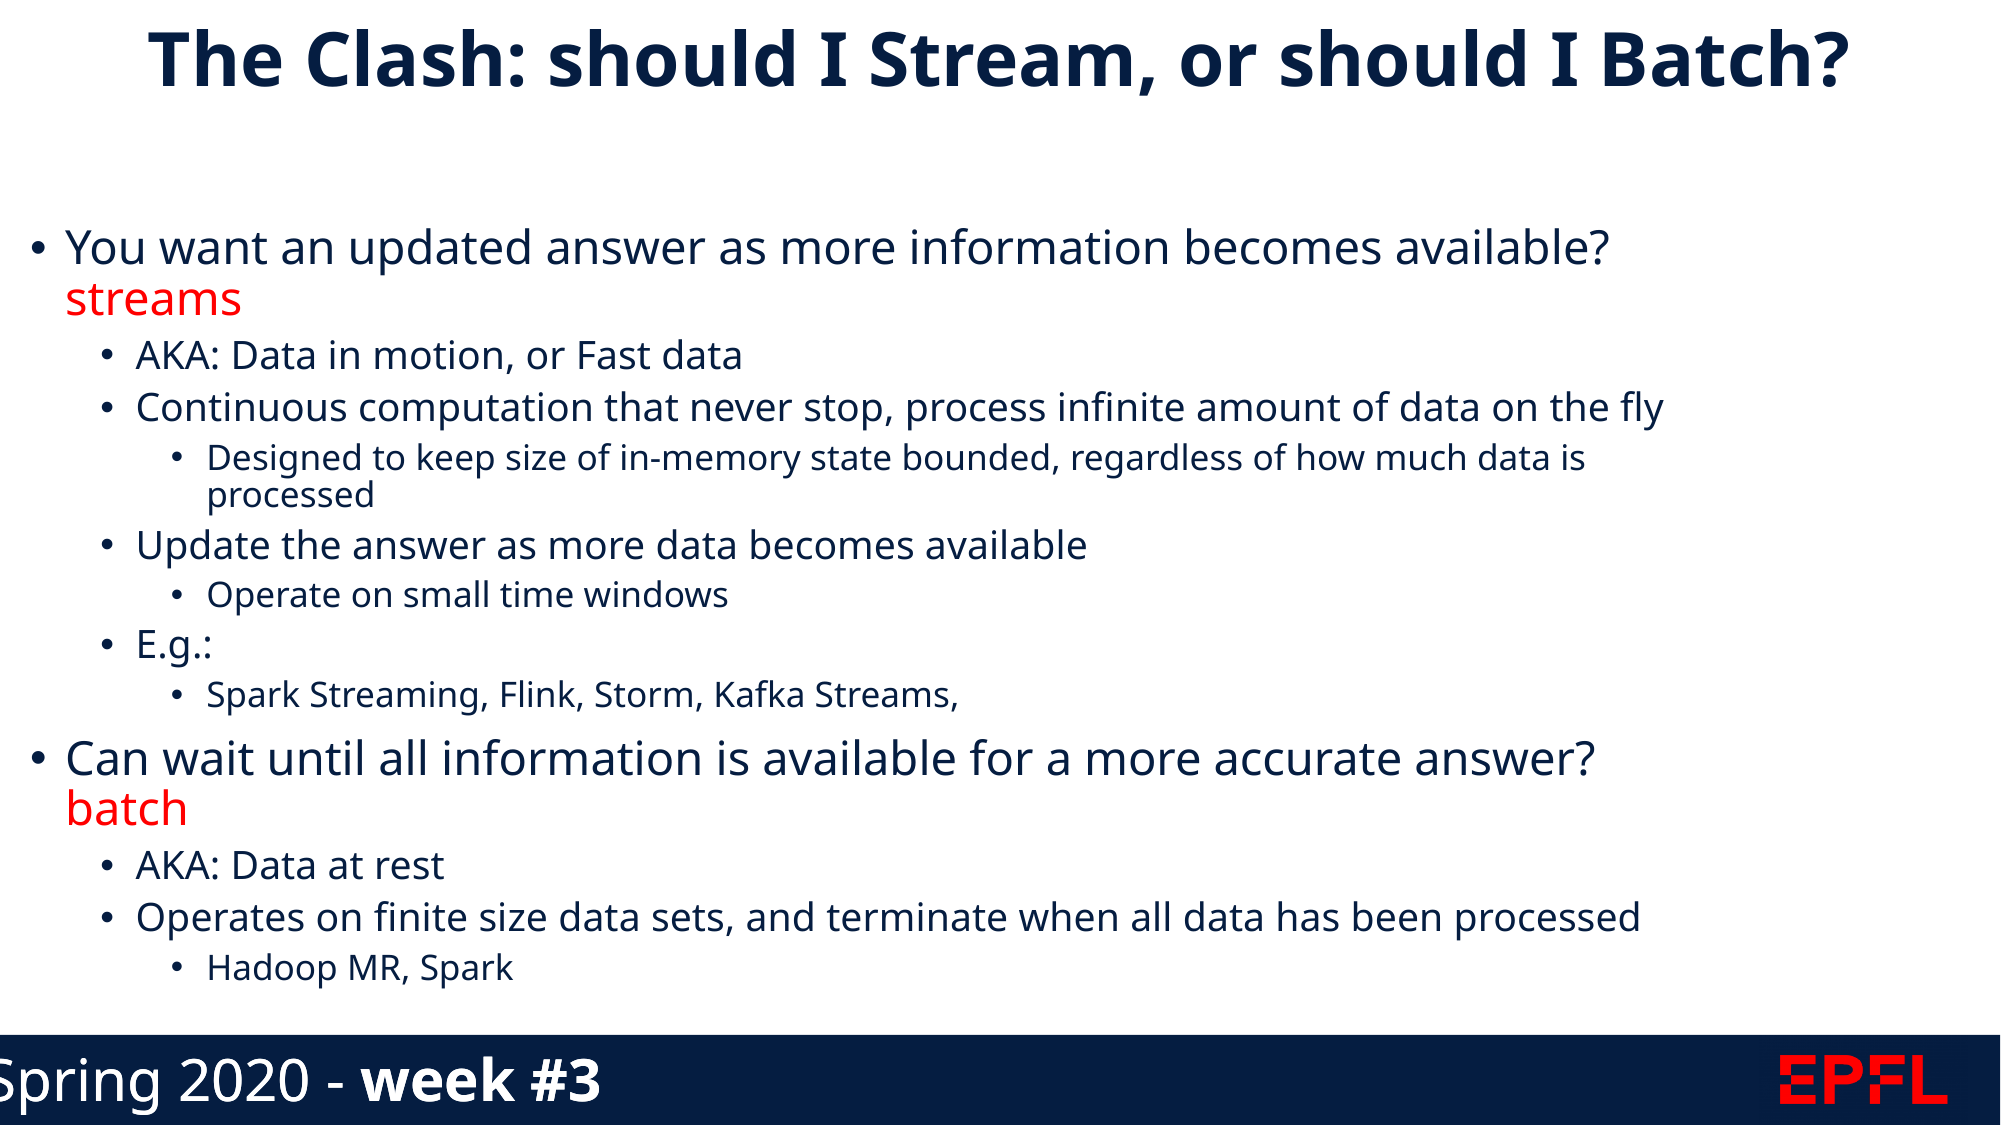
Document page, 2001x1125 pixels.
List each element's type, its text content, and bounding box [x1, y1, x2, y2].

picture [1759, 1034, 1968, 1125]
title The Clash: should I Stream, or should I Batch? [0, 0, 2000, 124]
list You want an updated answer as more information becomes available? streams AKA: Data in motion, or Fast data Continuous computation that never stop, process infinite amount of data on the fly Designed to keep size of in-memory state bounded, regardless of how much data is processed Update the answer as more data becomes available Operate on small time windows E.g.: Spark Streaming, Flink, Storm, Kafka Streams, Can wait until all information is available for a more accurate answer? batch AKA: Data at rest Operates on finite size data sets, and terminate when all data has been processed Hadoop MR, Spark [0, 209, 1725, 1014]
